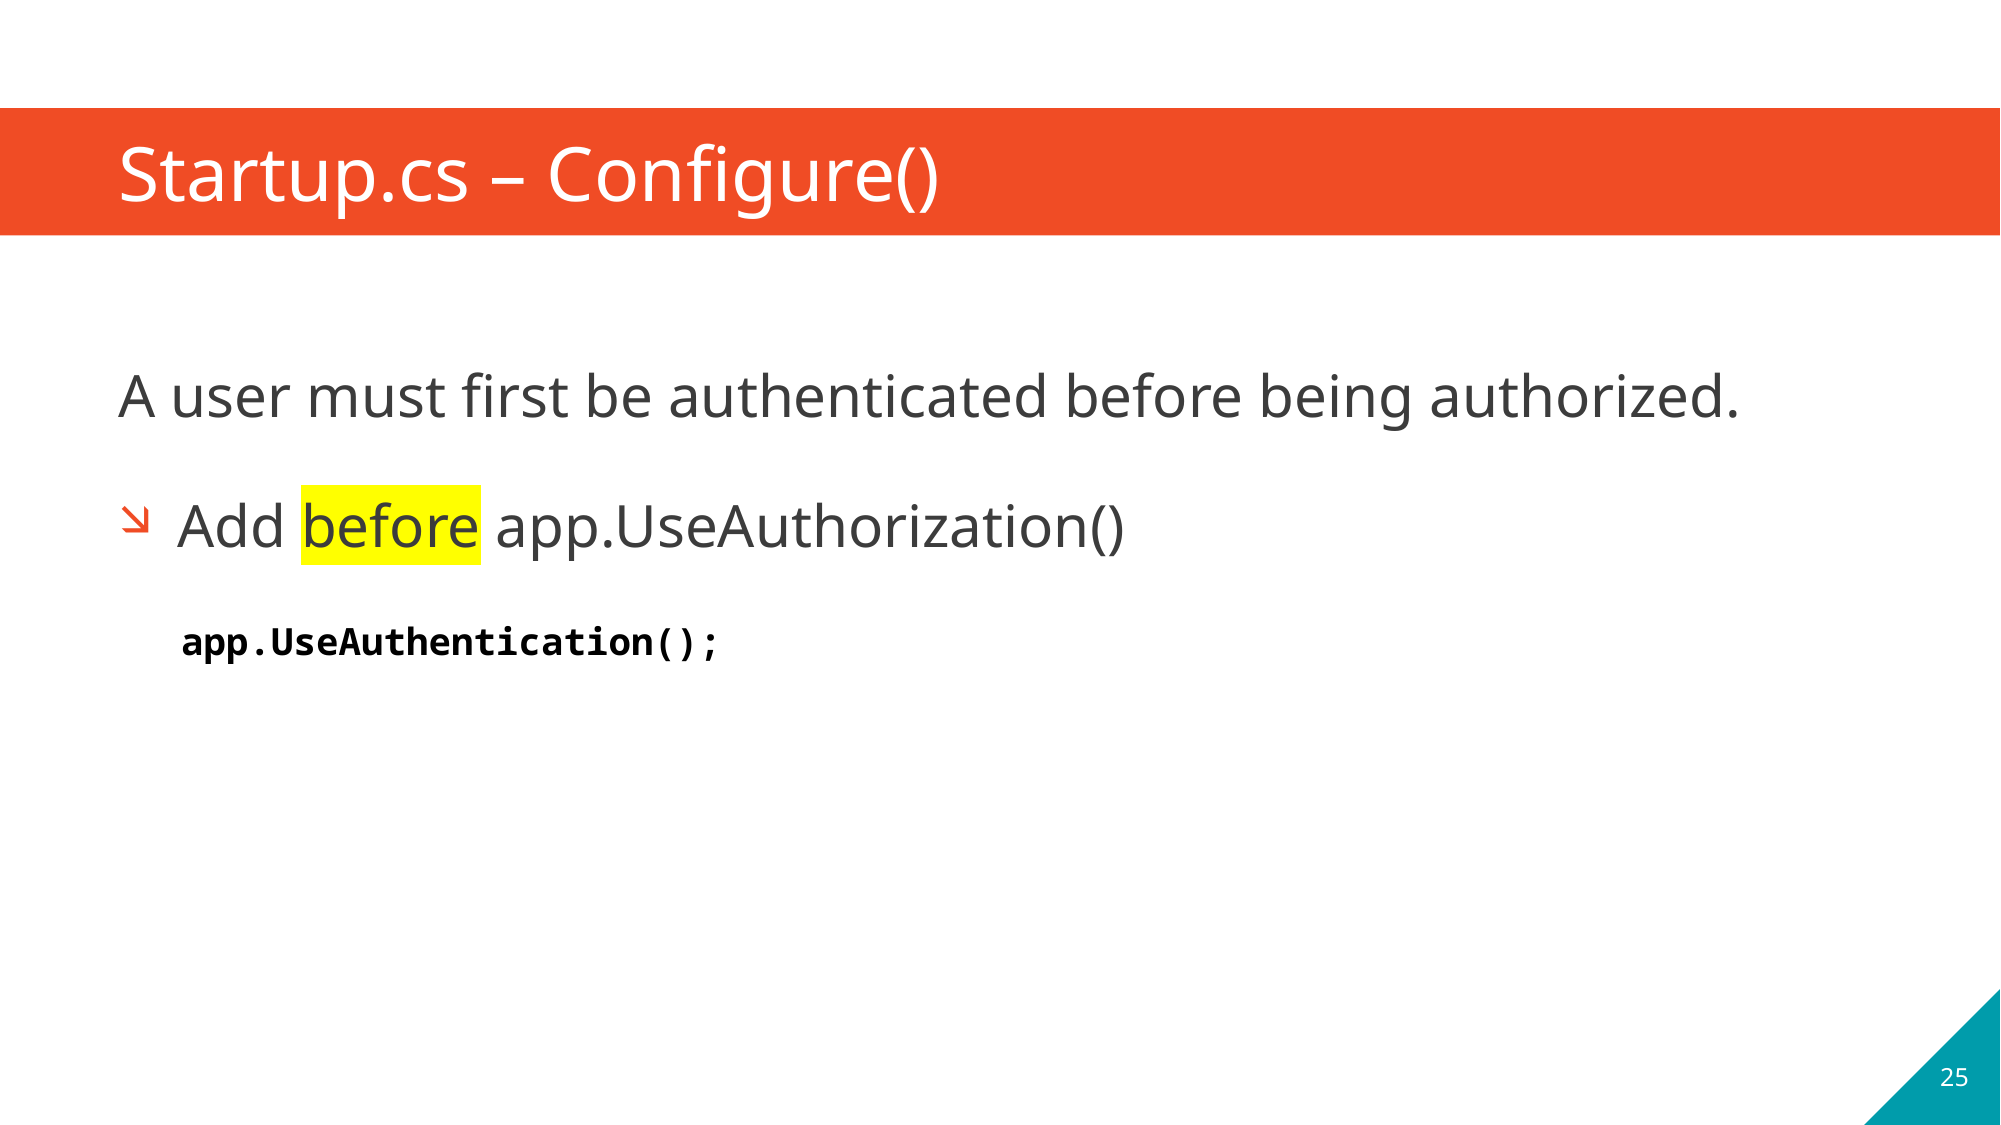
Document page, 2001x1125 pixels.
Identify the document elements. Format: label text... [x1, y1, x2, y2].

list A user must first be authenticated before being authorized. Add before app.UseAuthorization() [0, 237, 2000, 1040]
slide_number 25 [1862, 987, 2000, 1125]
title Startup.cs – Configure() [0, 108, 2000, 236]
table_header app.UseAuthentication(); [167, 609, 1165, 672]
